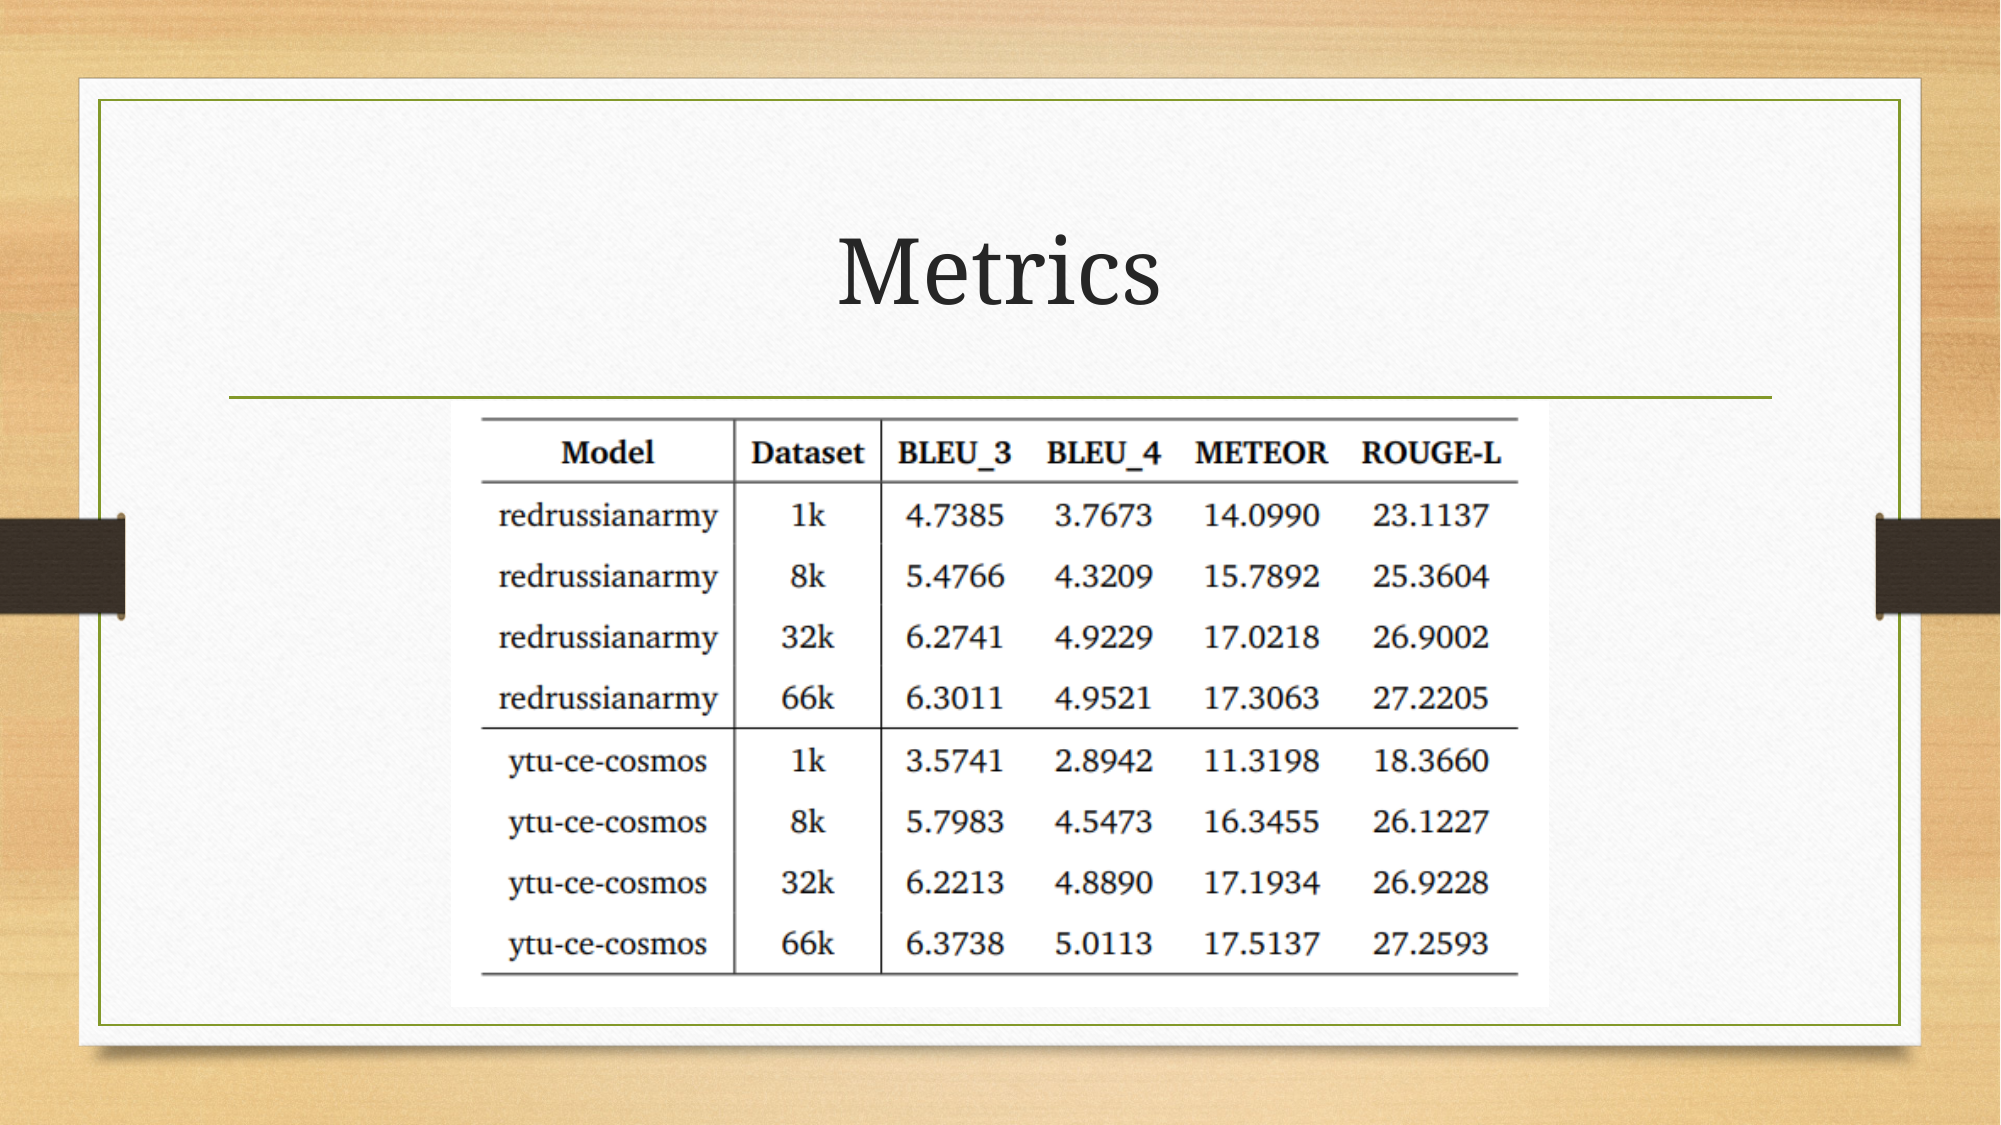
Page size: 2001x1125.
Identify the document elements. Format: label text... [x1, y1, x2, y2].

title Metrics [212, 161, 1788, 375]
picture [0, 0, 2001, 1125]
